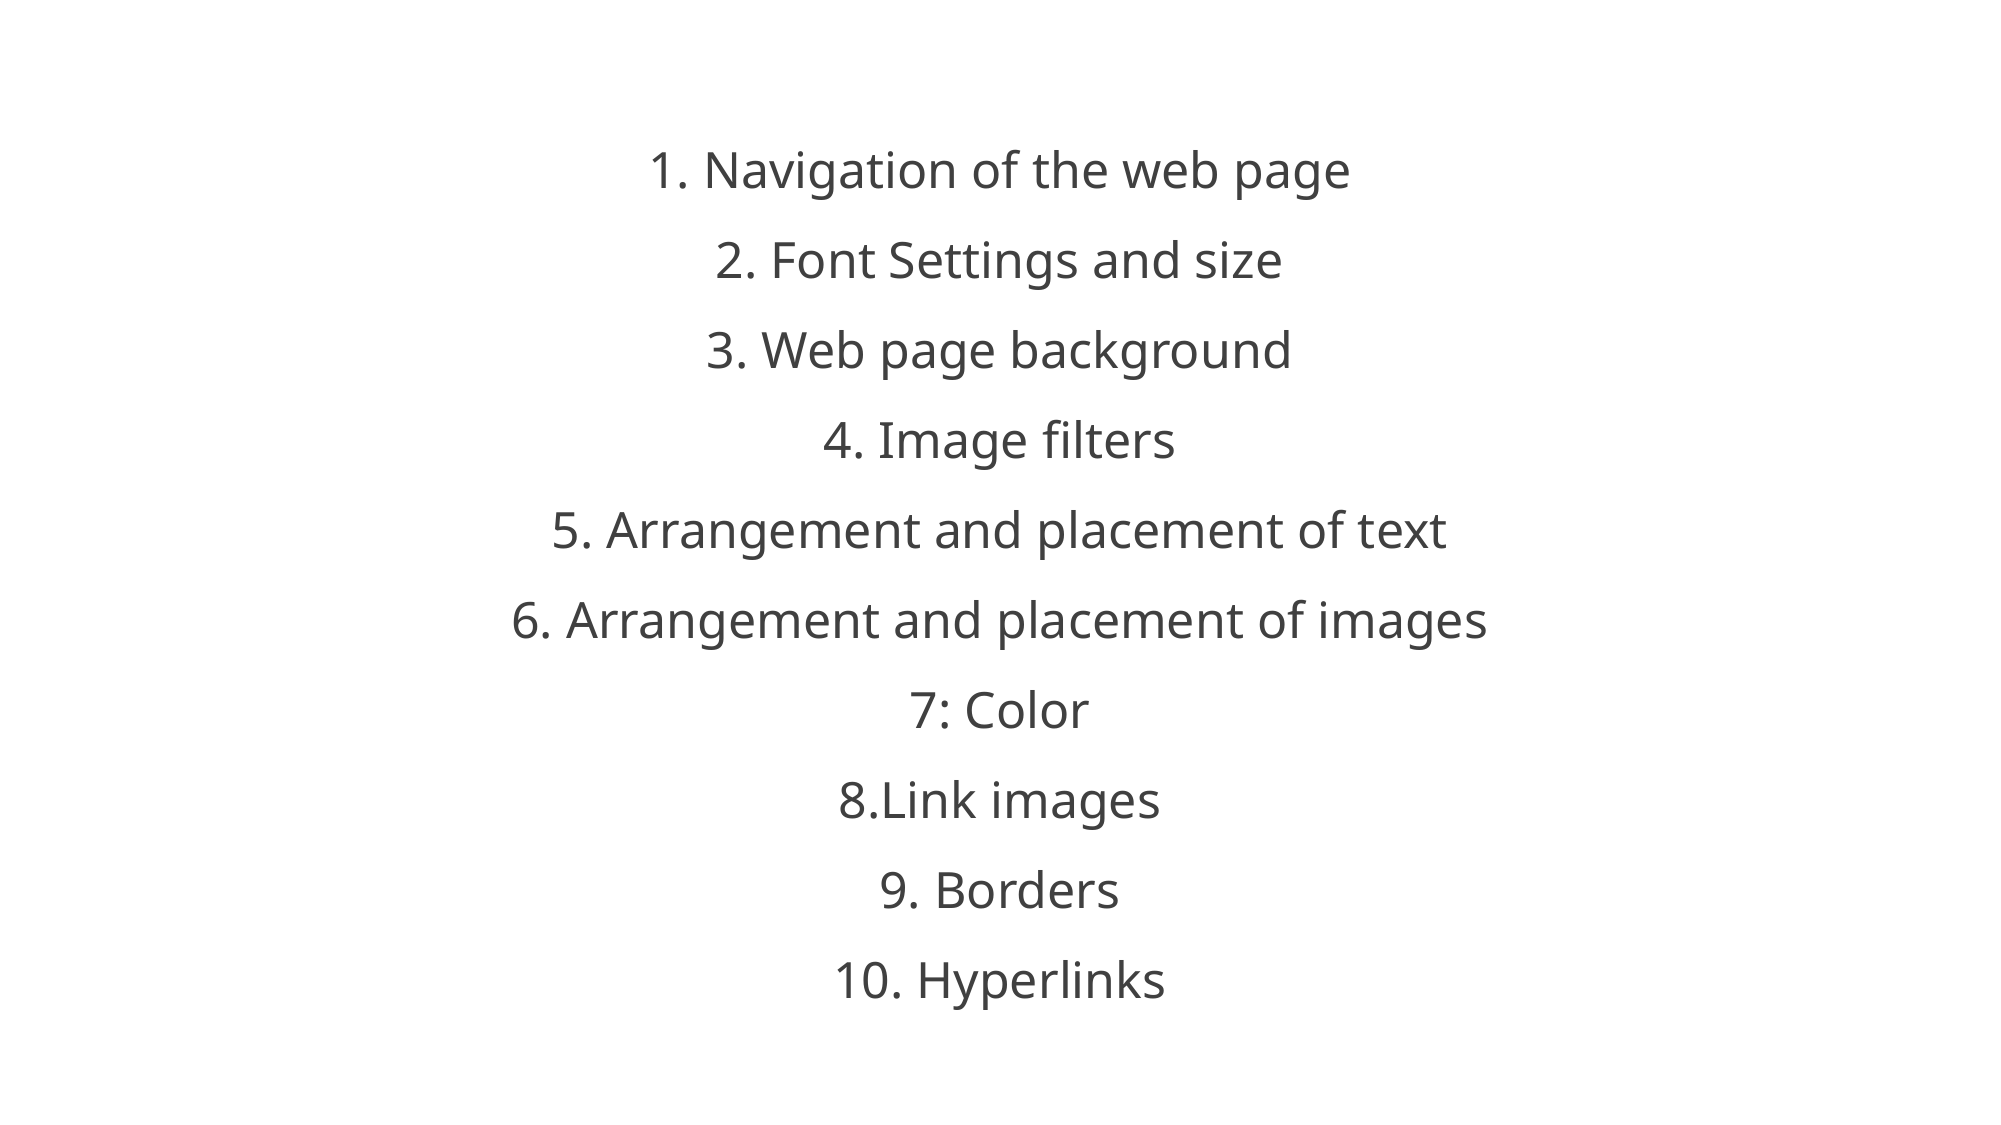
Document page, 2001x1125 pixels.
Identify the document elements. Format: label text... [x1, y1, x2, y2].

text_box 1. Navigation of the web page 2. Font Settings and size 3. Web page background 4. Image filters 5. Arrangement and placement of text 6. Arrangement and placement of images 7: Color 8.Link images 9. Borders 10. Hyperlinks [187, 100, 1813, 1016]
